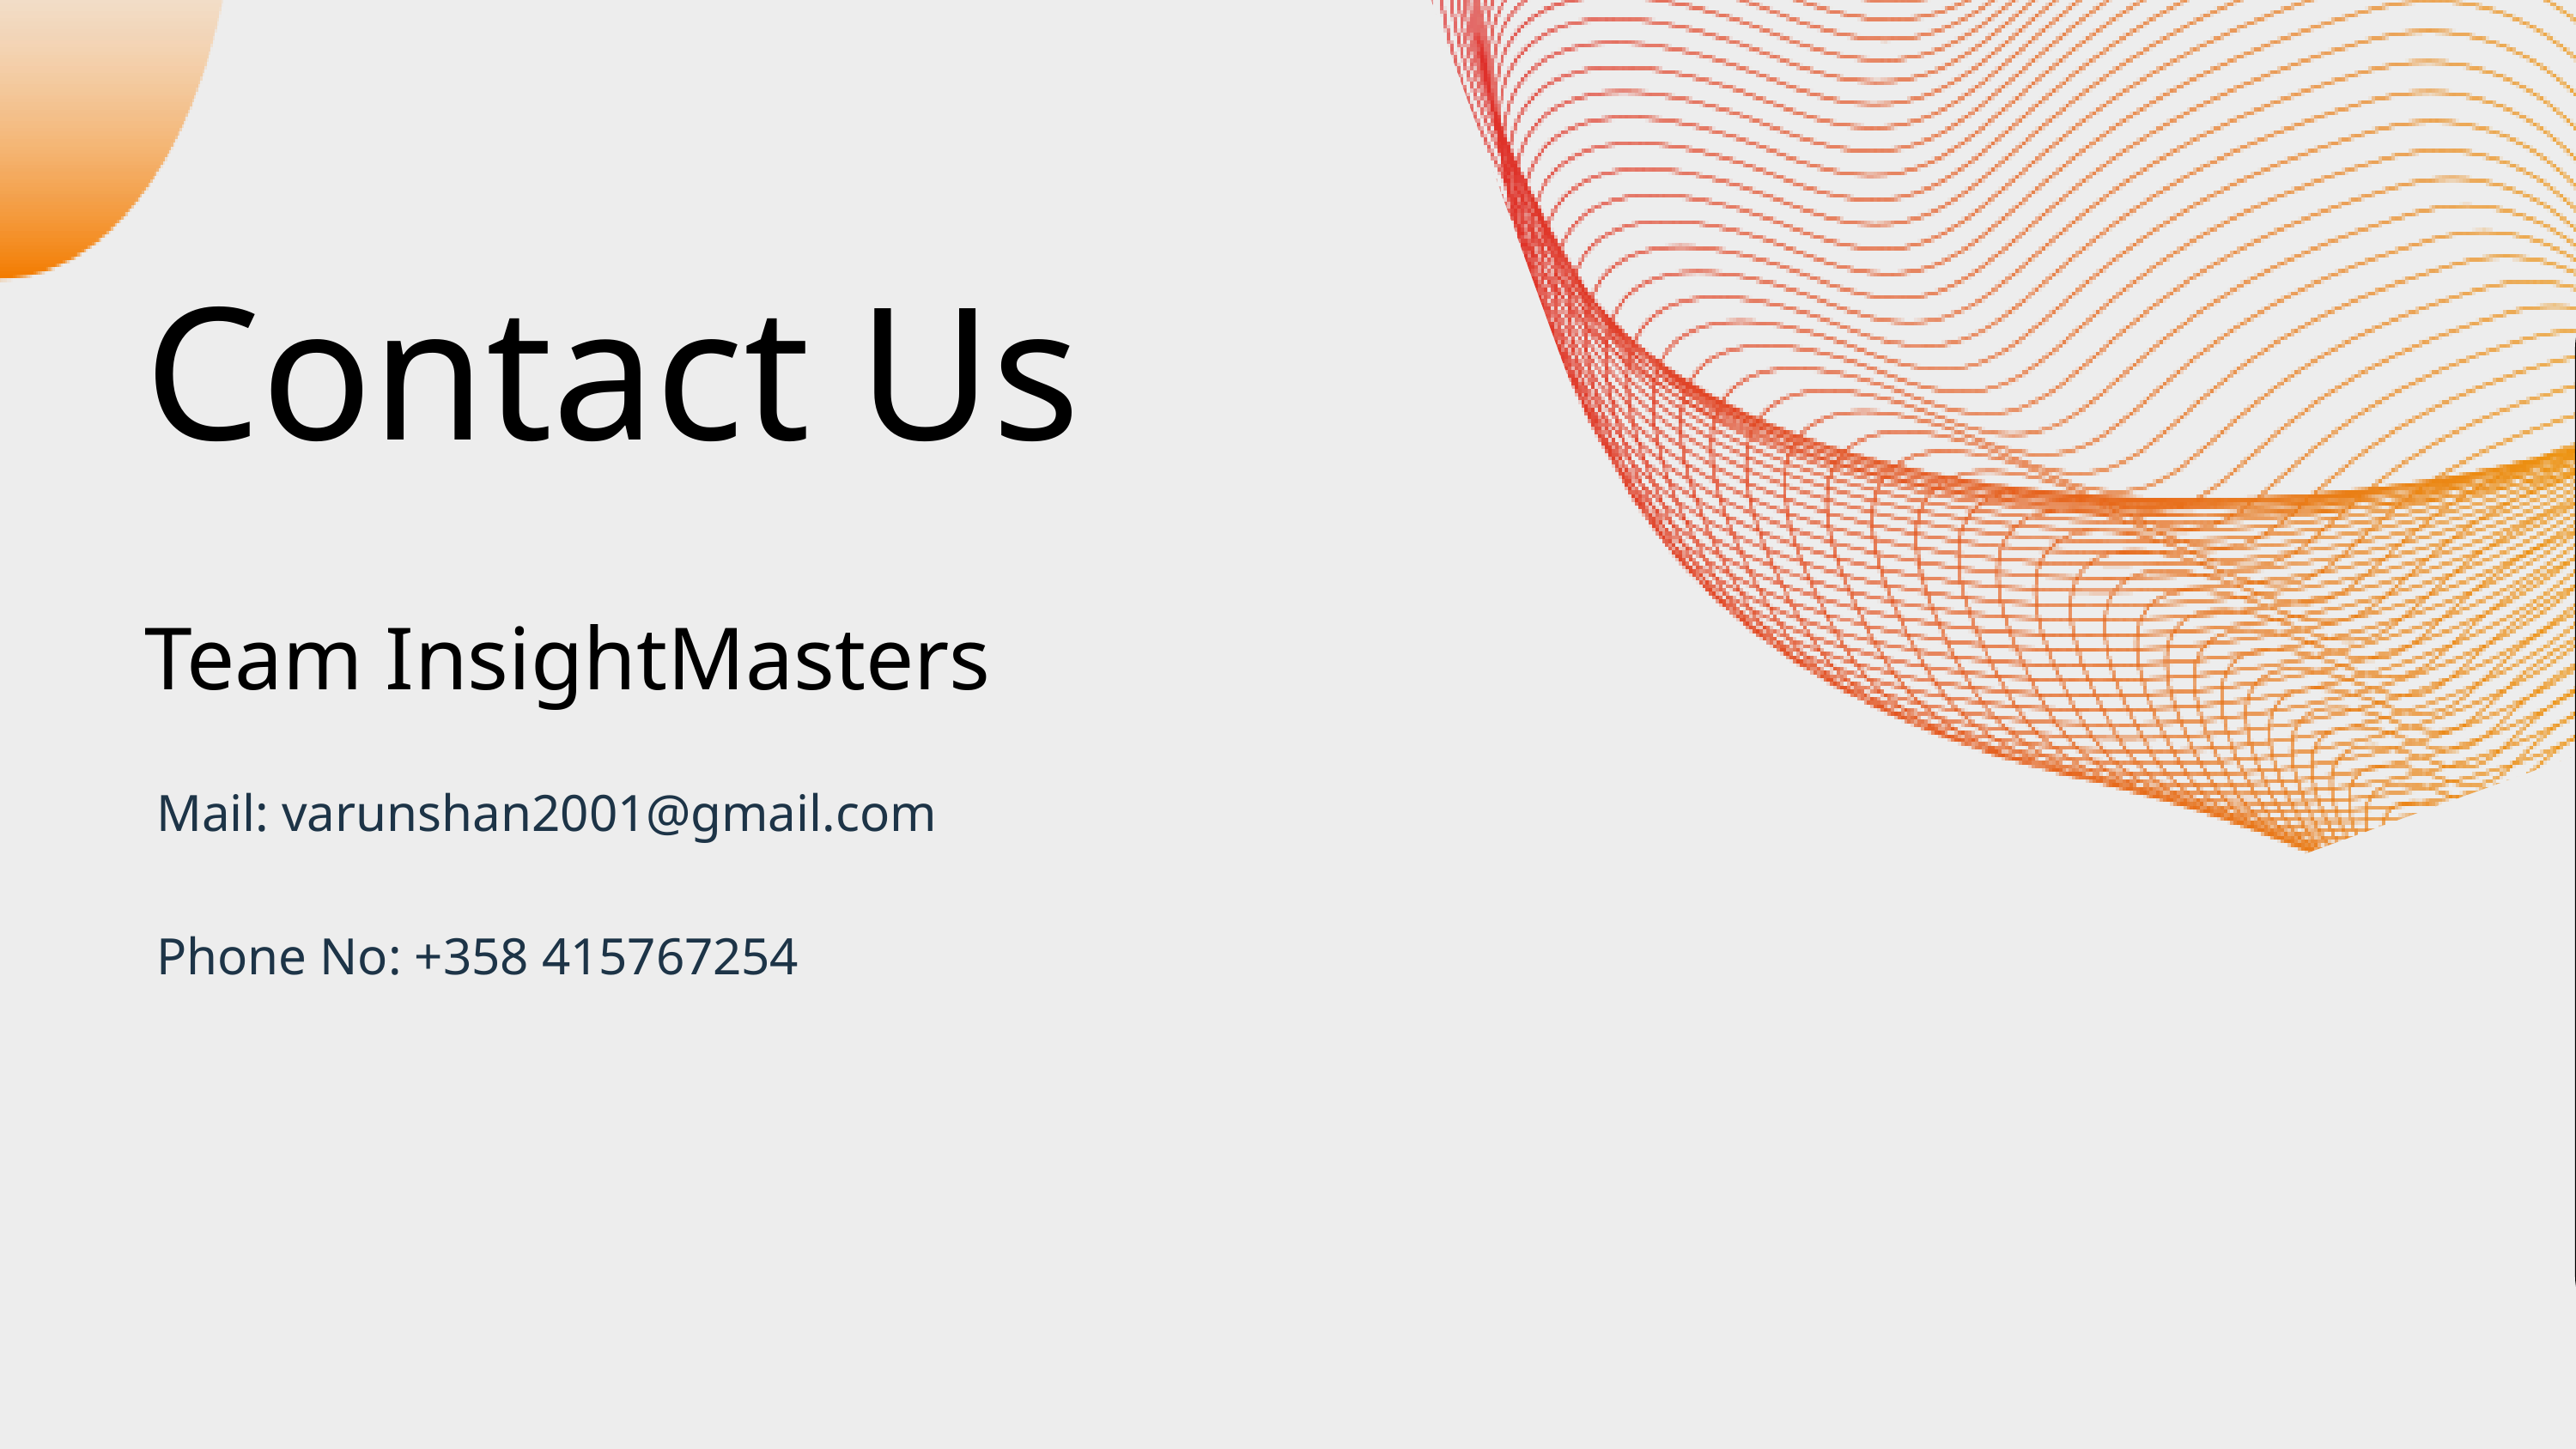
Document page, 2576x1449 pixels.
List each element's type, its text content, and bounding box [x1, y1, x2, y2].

text_box [0, 0, 236, 282]
text_box Contact Us [144, 294, 1318, 476]
text_box Team InsightMasters [144, 543, 1186, 707]
text_box Mail: varunshan2001@gmail.com [156, 791, 1143, 842]
text_box Phone No: +358 415767254 [156, 935, 1096, 985]
text_box [1431, 0, 2576, 1035]
